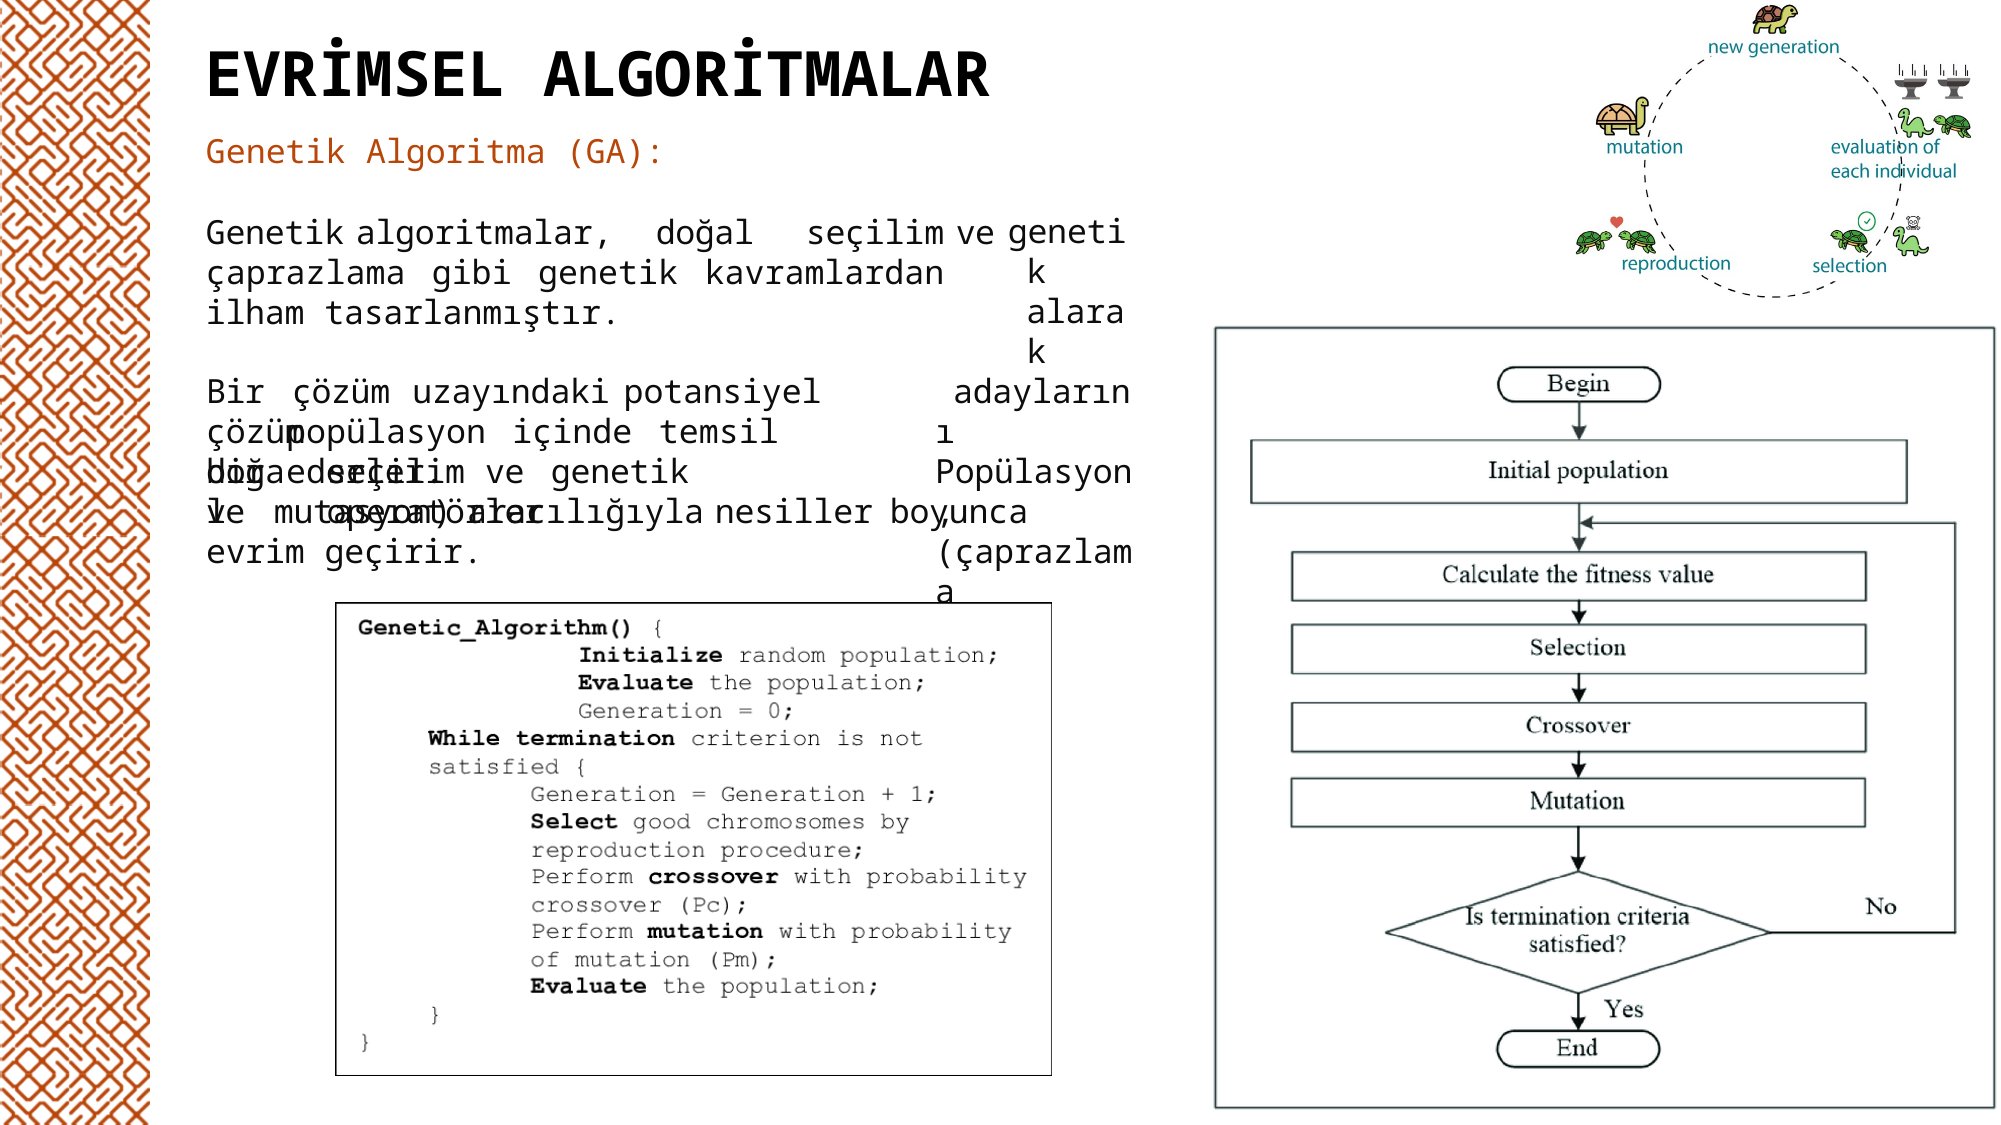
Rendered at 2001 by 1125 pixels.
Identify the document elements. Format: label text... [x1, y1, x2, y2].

picture [1575, 4, 1971, 298]
text_box genetik alarak [1005, 208, 1138, 368]
text_box ve mutasyon) aracılığıyla nesiller boyunca evrim geçirir. [203, 488, 1138, 571]
text_box doğal [203, 448, 300, 488]
text_box adaylarını Popülasyon, (çaprazlama [933, 368, 1138, 488]
title EVRİMSEL ALGORİTMALAR [154, 32, 1570, 223]
text_box seçilim ve genetik operatörler [324, 448, 909, 488]
picture [0, 0, 150, 1125]
picture [1211, 323, 1998, 1111]
text_box adaylarını Popülasyon, (çaprazlama [933, 571, 1138, 610]
text_box popülasyon içinde temsil ederler. [284, 408, 912, 488]
text_box Bir çözüm uzayındaki potansiyel çözüm bir [203, 368, 927, 488]
text_box Genetik Algoritma (GA): Genetik algoritmalar, doğal seçilim ve çaprazlama gibi genetik kavramlardan ilham tasarlanmıştır. [203, 128, 1003, 331]
picture [334, 602, 1052, 1076]
